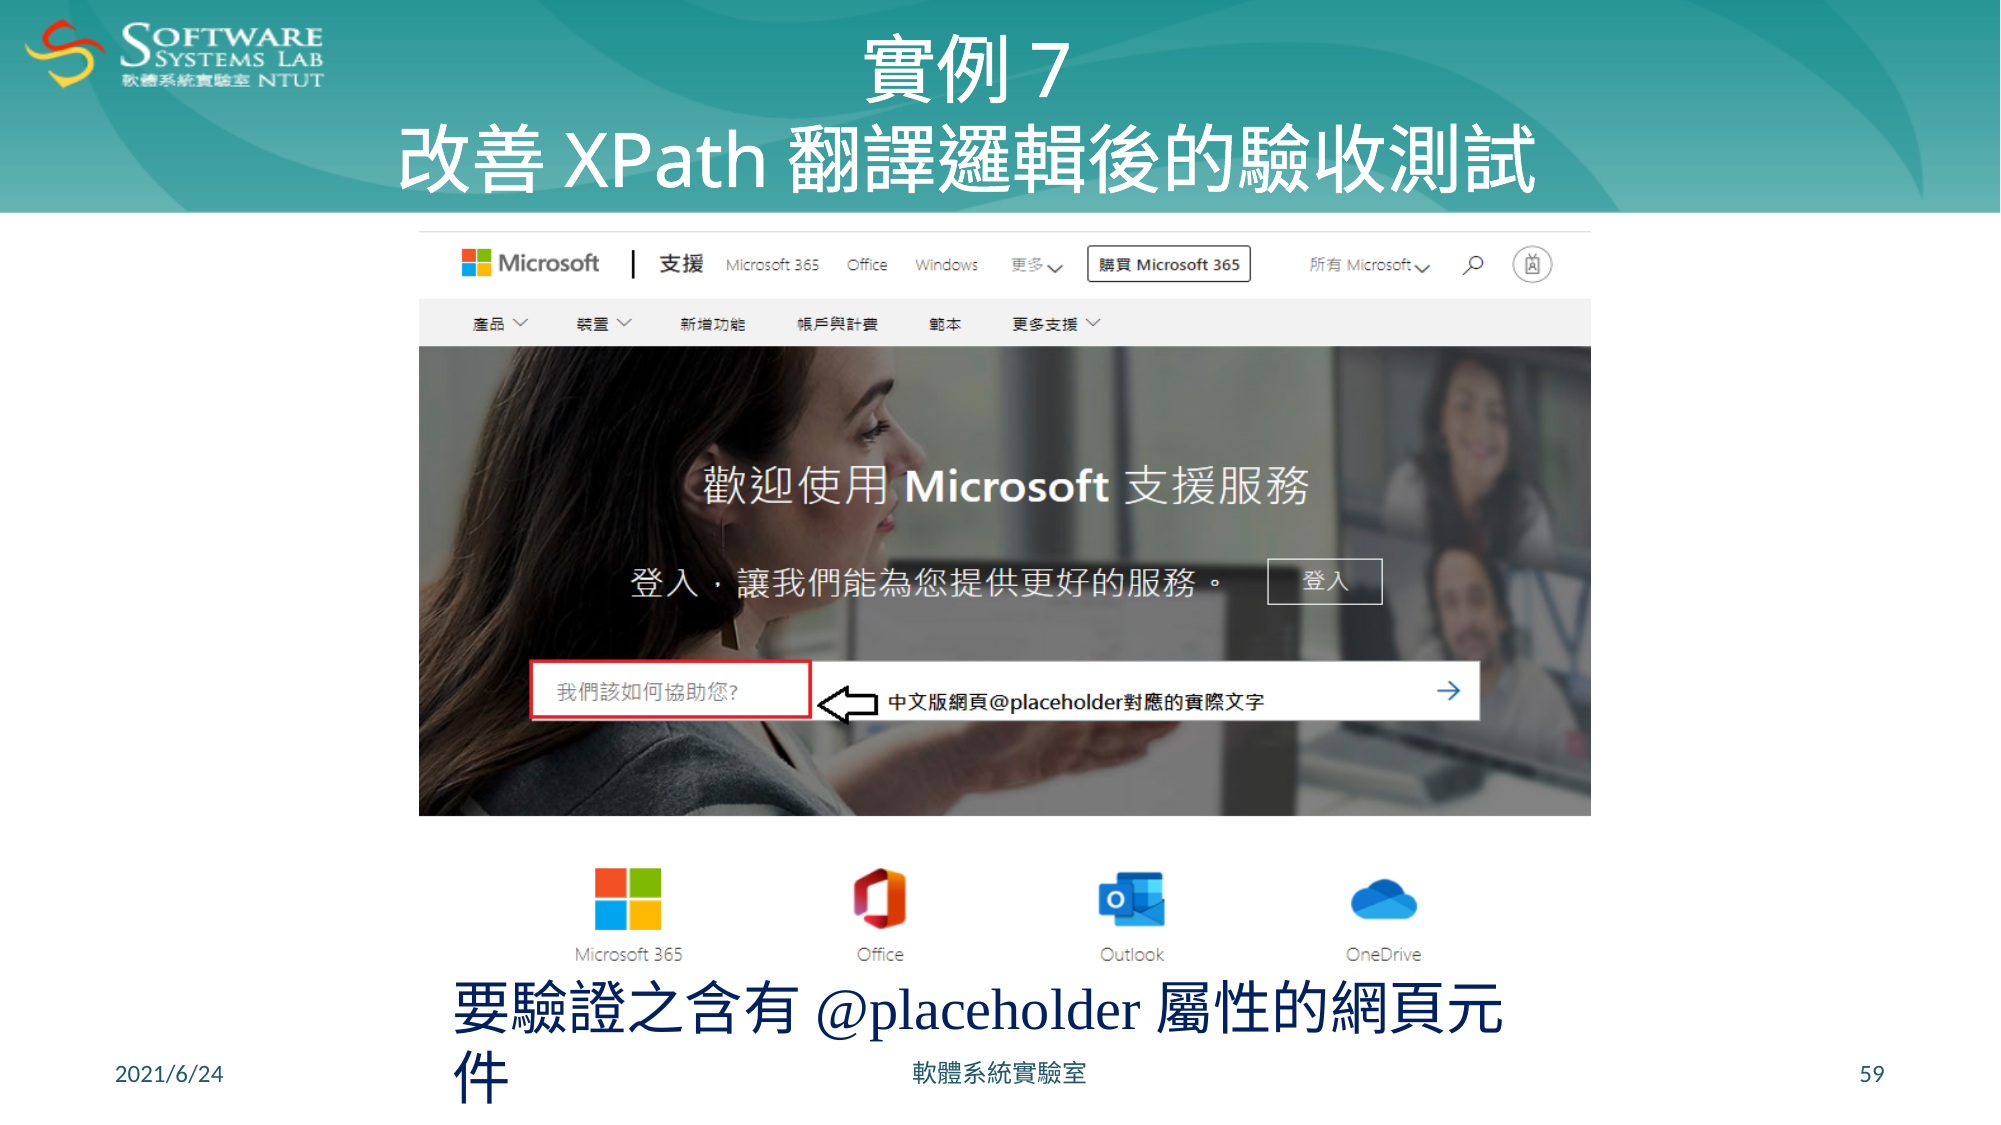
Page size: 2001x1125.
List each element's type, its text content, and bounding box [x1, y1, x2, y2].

text_box 要驗證之含有@placeholder屬性的網頁元件 [437, 995, 1563, 1047]
slide_number 59 [1433, 1042, 1900, 1103]
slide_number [99, 1042, 567, 1103]
title 實例7 改善XPath翻譯邏輯後的驗收測試 [66, 17, 1867, 206]
footer 軟體系統實驗室 [683, 1047, 1317, 1103]
picture [0, 0, 2001, 1125]
